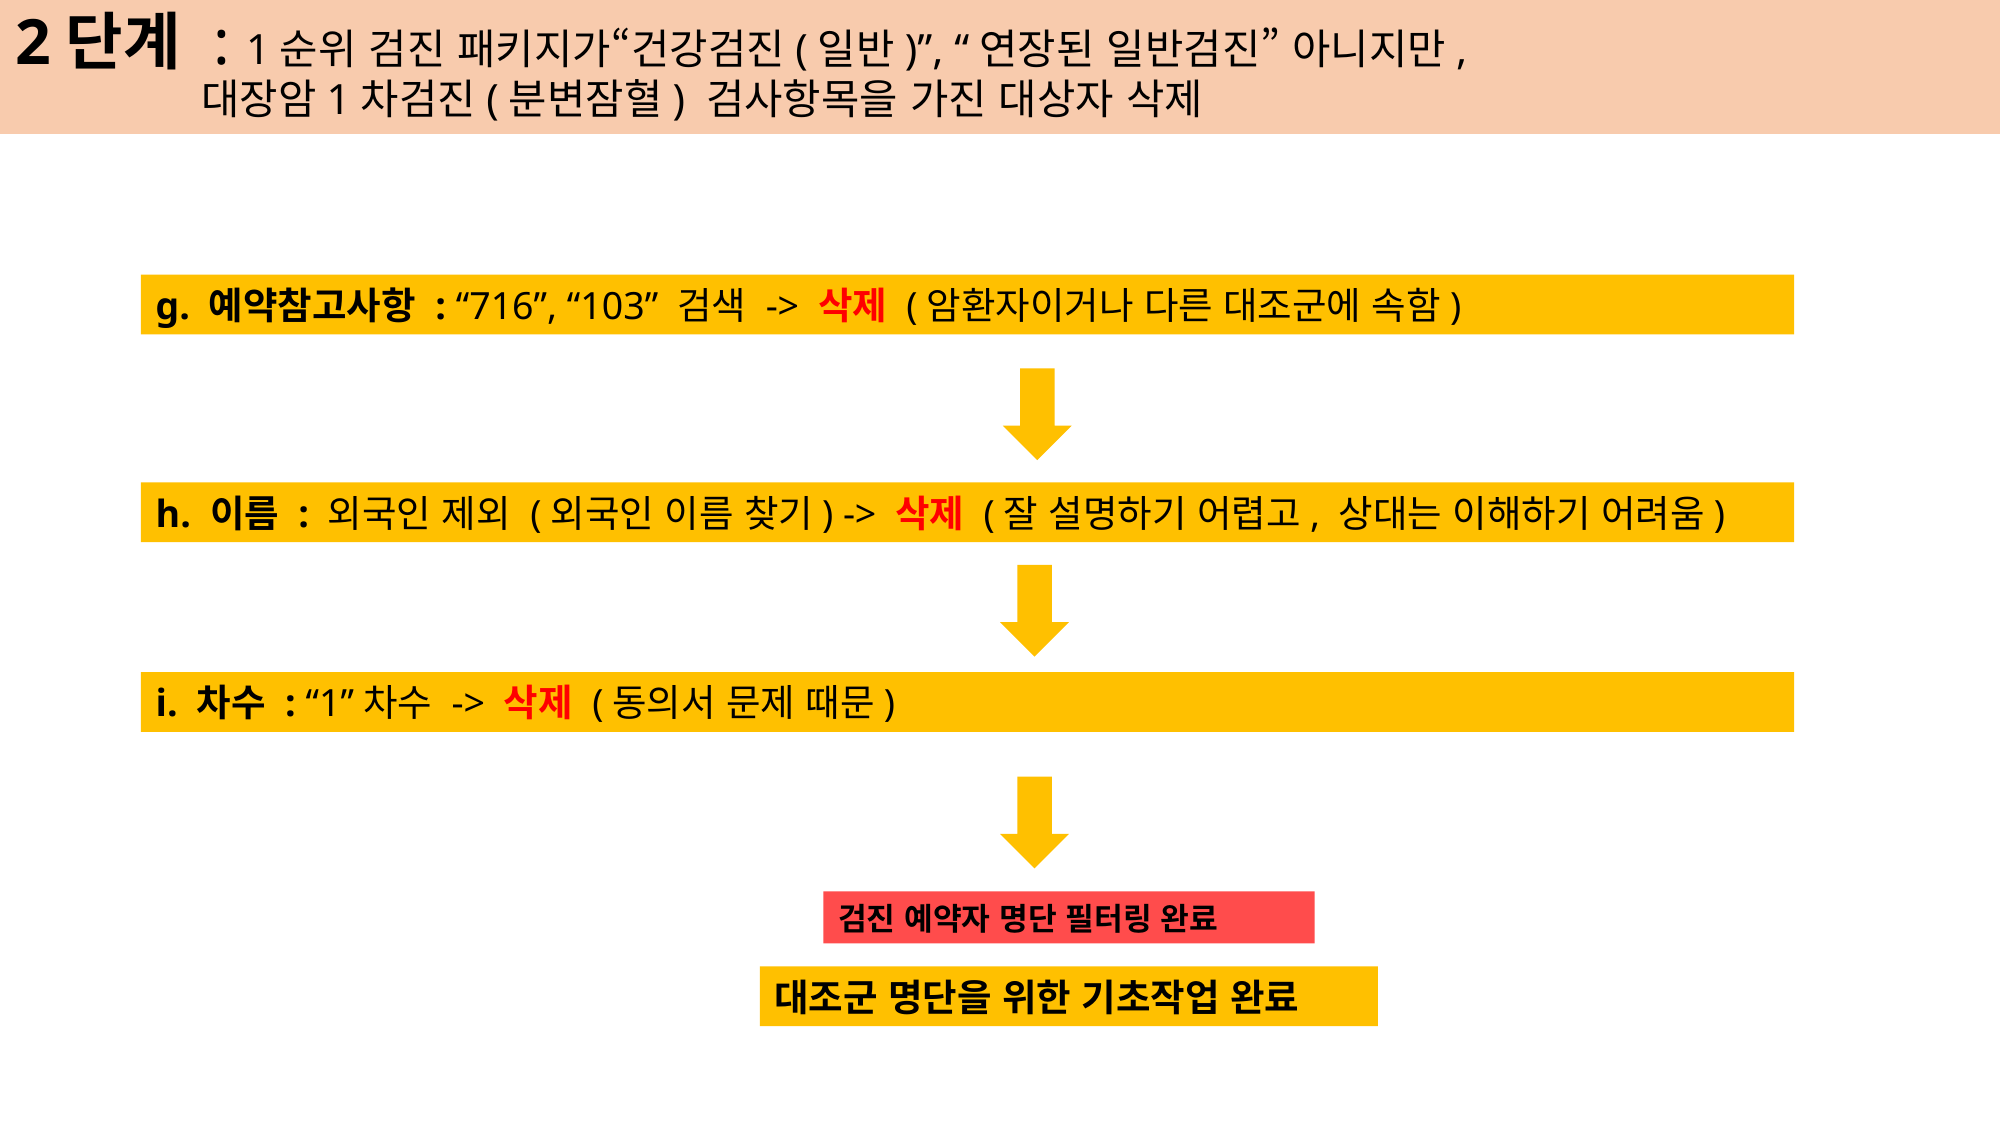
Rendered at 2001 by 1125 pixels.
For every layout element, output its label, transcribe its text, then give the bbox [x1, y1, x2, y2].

text_box g. 예약참고사항 : “716”, “103” 검색 -> 삭제 (암환자이거나 다른 대조군에 속함) [140, 274, 1795, 335]
text_box i. 차수 : “1”차수 -> 삭제 (동의서 문제 때문) [140, 672, 1795, 732]
text_box 2단계 : 1순위 검진 패키지가“건강검진(일반)”, “연장된 일반검진” 아니지만, 대장암1차검진(분변잠혈) 검사항목을 가진 대상자 삭제 [0, 0, 2000, 134]
text_box h. 이름 : 외국인 제외 (외국인 이름 찾기) -> 삭제 (잘 설명하기 어렵고, 상대는 이해하기 어려움) [140, 482, 1795, 543]
text_box [997, 563, 1072, 659]
text_box [1000, 367, 1075, 462]
text_box [997, 775, 1072, 870]
text_box 대조군 명단을 위한 기초작업 완료 [759, 966, 1378, 1027]
text_box 검진 예약자 명단 필터링 완료 [823, 891, 1315, 944]
